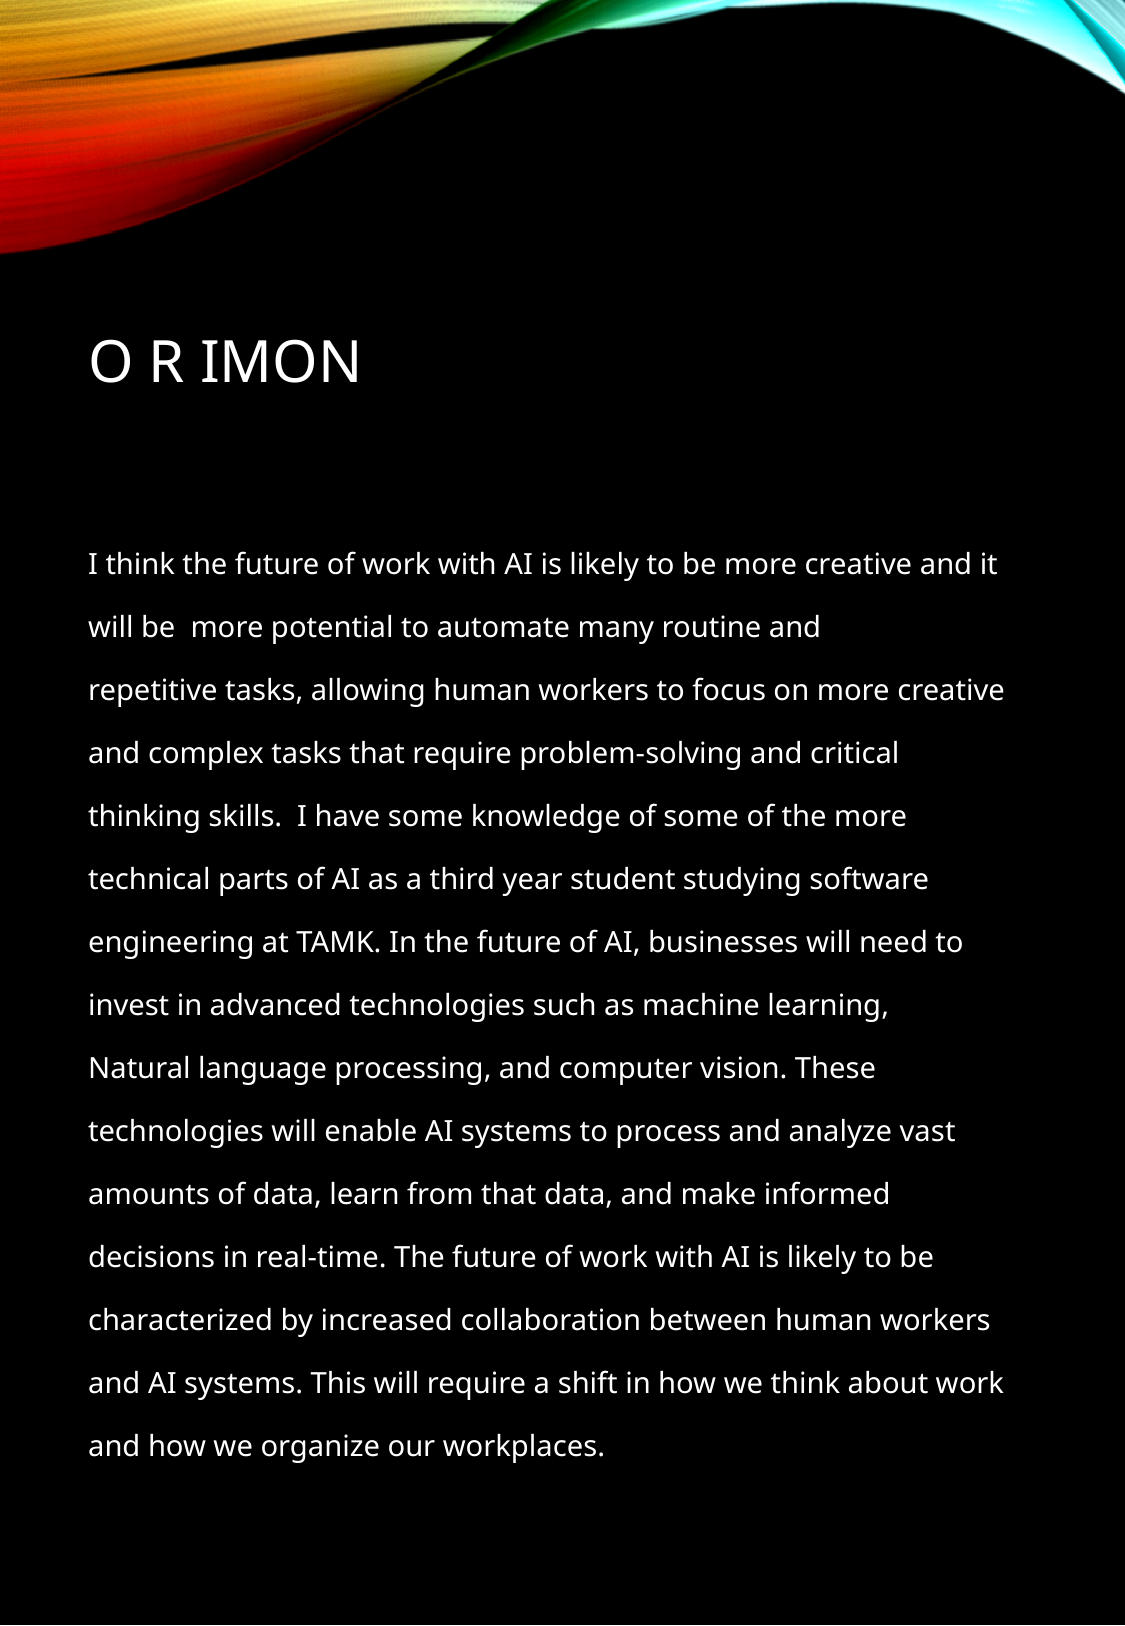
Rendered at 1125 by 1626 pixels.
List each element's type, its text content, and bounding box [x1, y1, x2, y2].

picture [0, 0, 1125, 257]
text_box O R IMON [73, 286, 858, 441]
list I think the future of work with AI is likely to be more creative and it will be more potential to automate many routine and repetitive tasks, allowing human workers to focus on more creative and complex tasks that require problem-solving and critical thinking skills. I have some knowledge of some of the more technical parts of AI as a third year student studying software engineering at TAMK. In the future of AI, businesses will need to invest in advanced technologies such as machine learning, Natural language processing, and computer vision. These technologies will enable AI systems to process and analyze vast amounts of data, learn from that data, and make informed decisions in real-time. The future of work with AI is likely to be characterized by increased collaboration between human workers and AI systems. This will require a shift in how we think about work and how we organize our workplaces. [73, 519, 1052, 1507]
